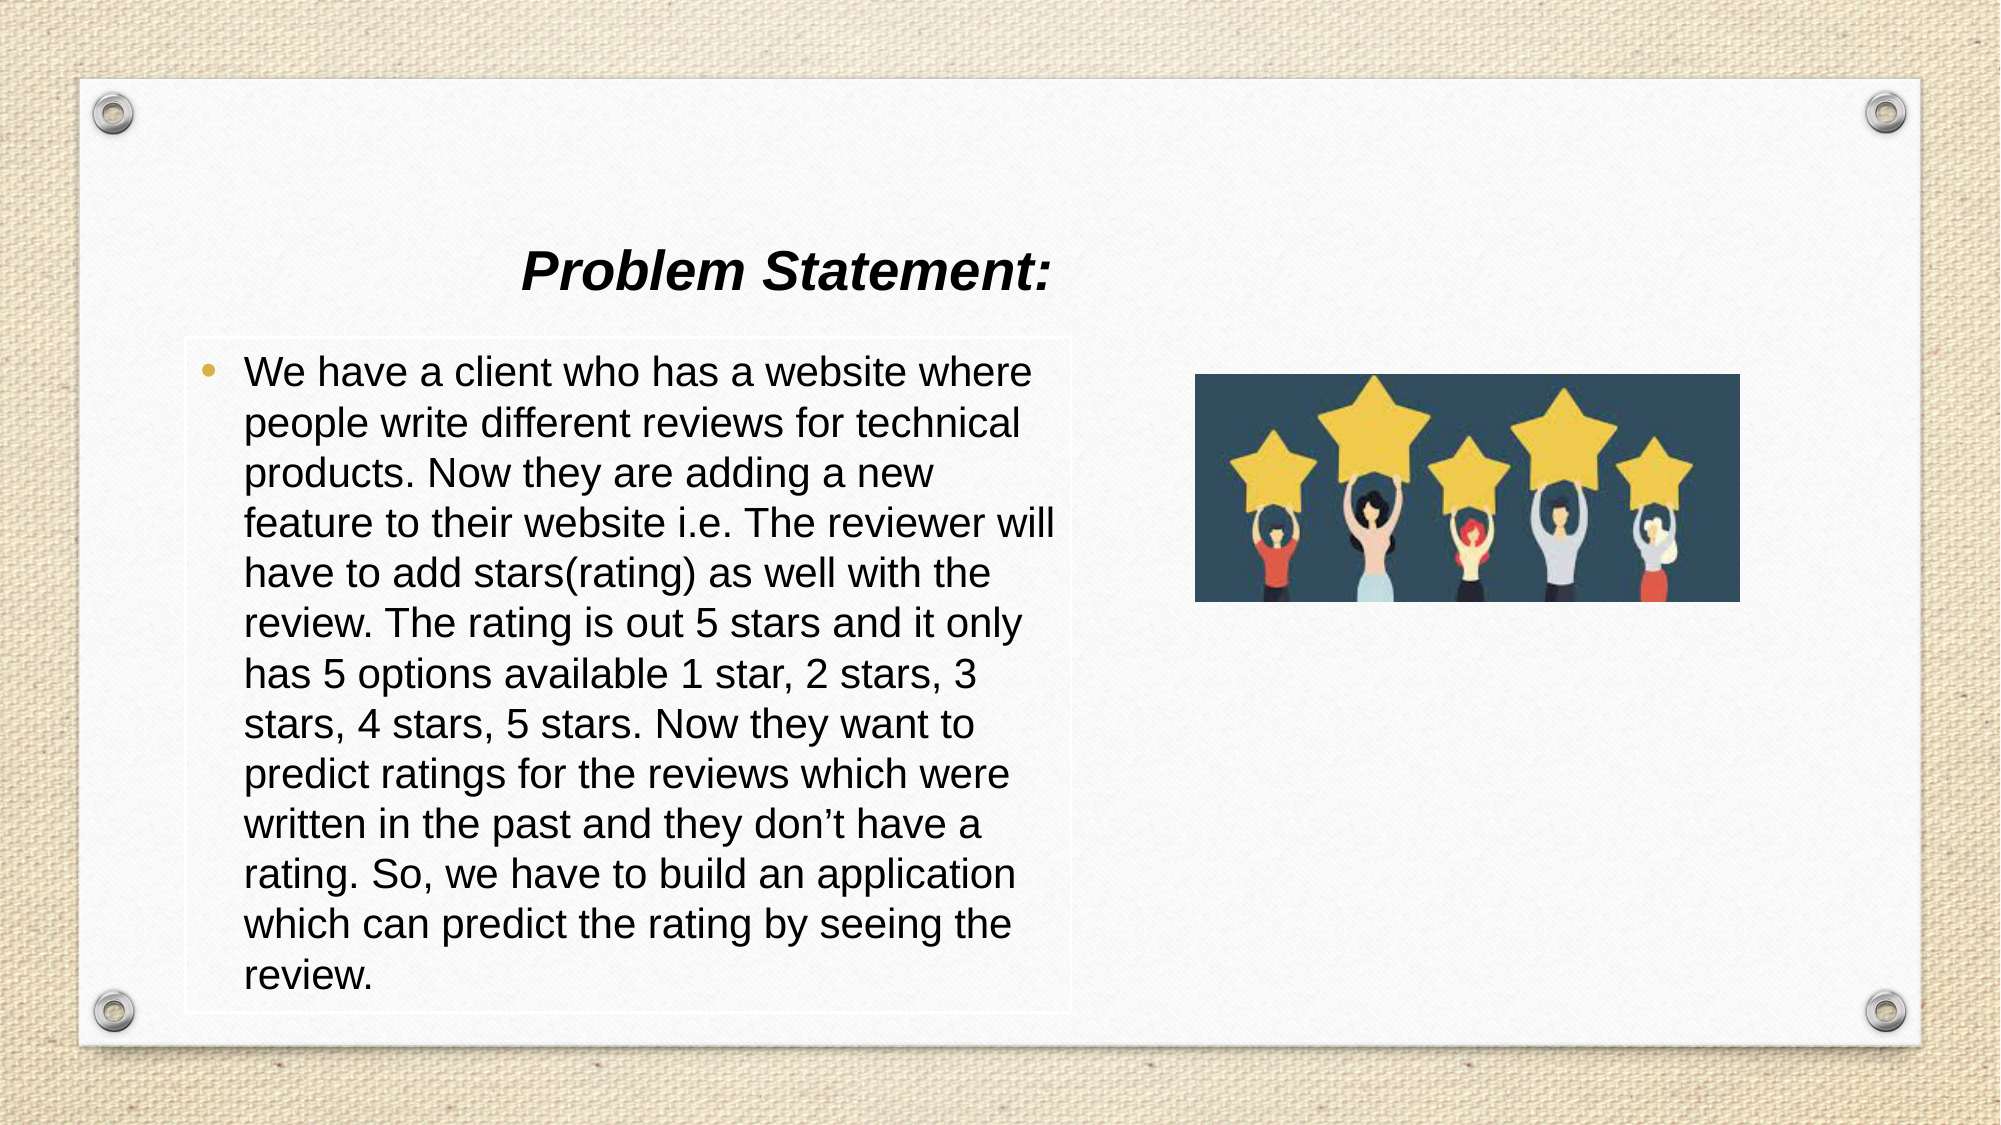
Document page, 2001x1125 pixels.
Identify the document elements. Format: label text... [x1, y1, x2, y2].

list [1195, 374, 1740, 602]
picture [0, 0, 2001, 1125]
list We have a client who has a website where people write different reviews for technical products. Now they are adding a new feature to their website i.e. The reviewer will have to add stars(rating) as well with the review. The rating is out 5 stars and it only has 5 options available 1 star, 2 stars, 3 stars, 4 stars, 5 stars. Now they want to predict ratings for the reviews which were written in the past and they don’t have a rating. So, we have to build an application which can predict the rating by seeing the review. [184, 336, 1072, 1014]
title Problem Statement: [0, 161, 1575, 375]
